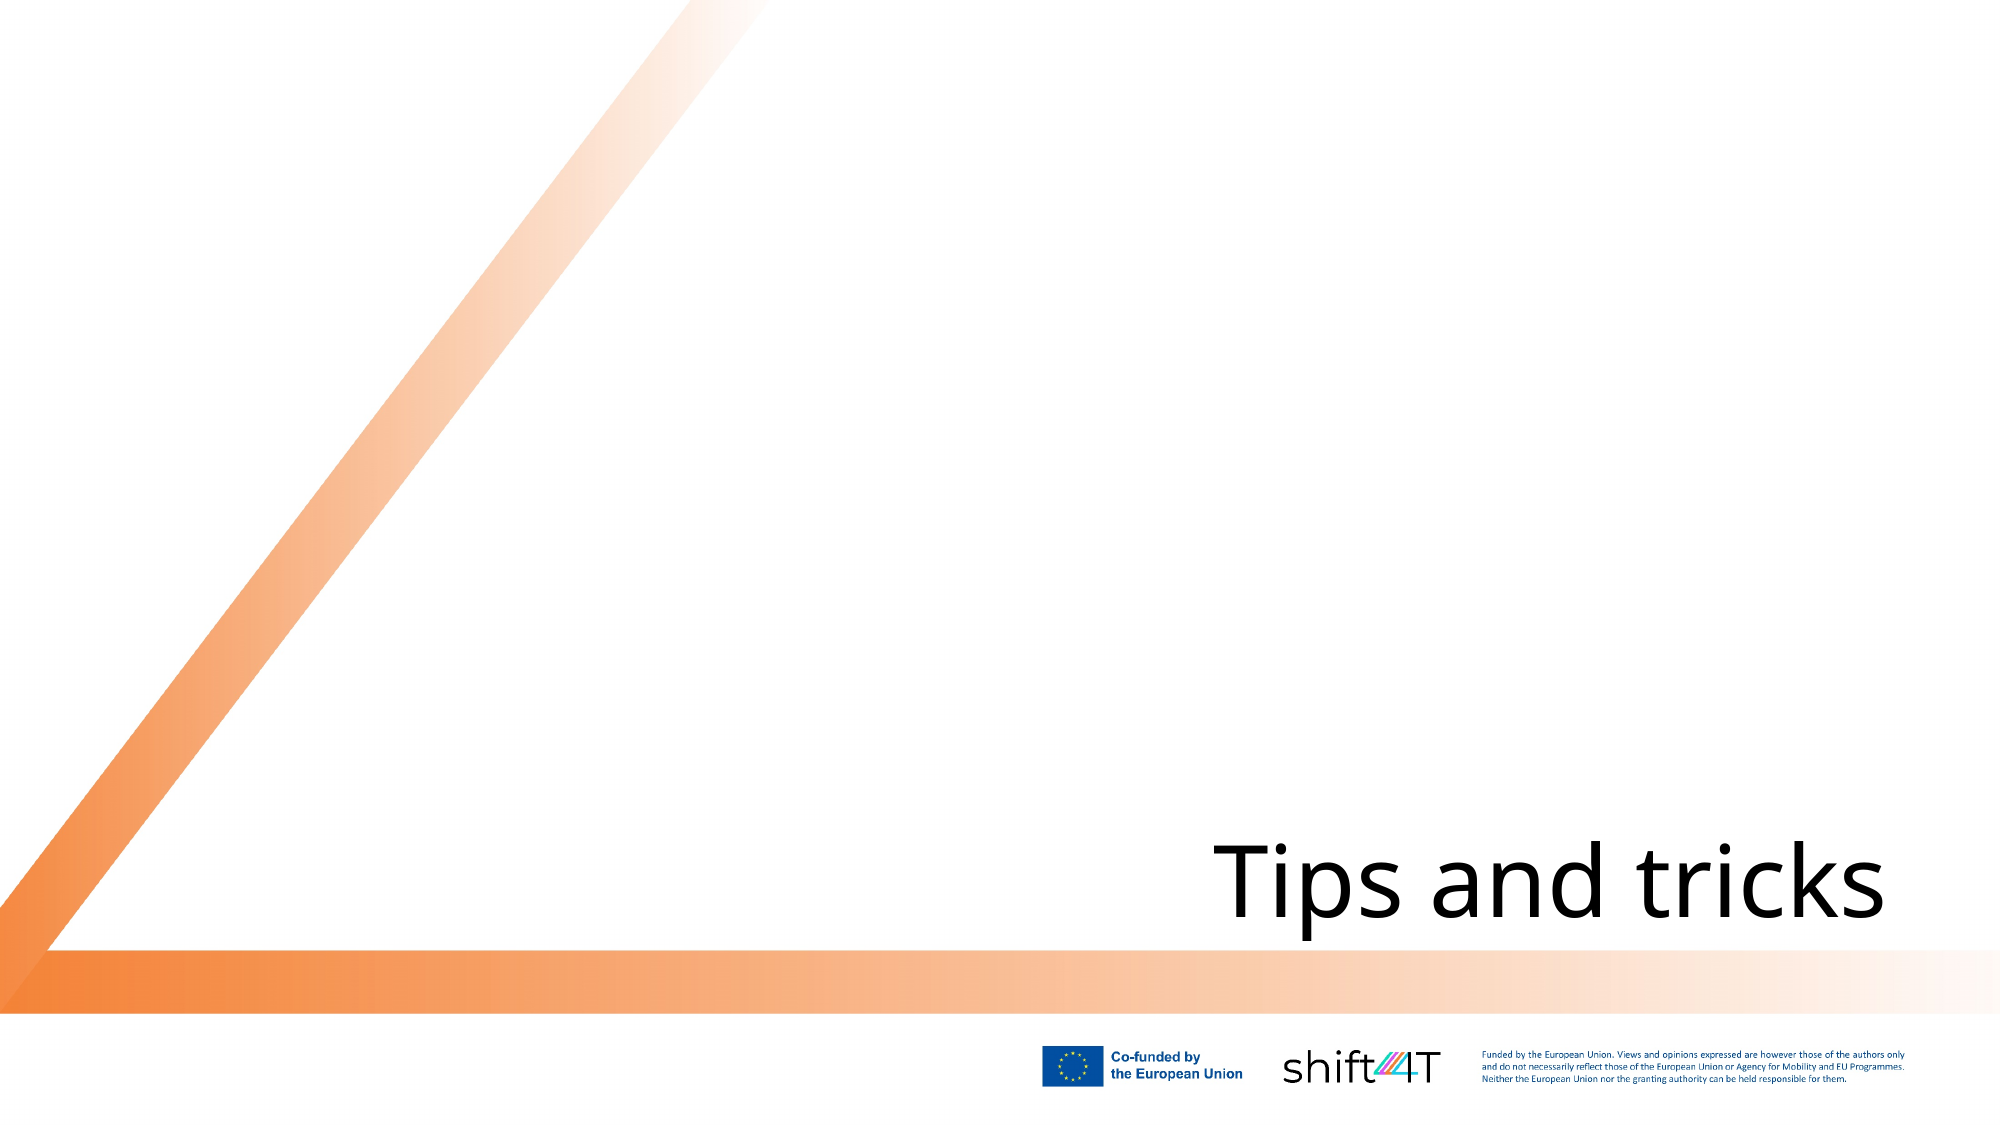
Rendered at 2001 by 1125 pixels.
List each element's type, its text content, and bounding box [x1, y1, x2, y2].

picture [0, 0, 2000, 1125]
title Tips and tricks [402, 554, 1903, 947]
